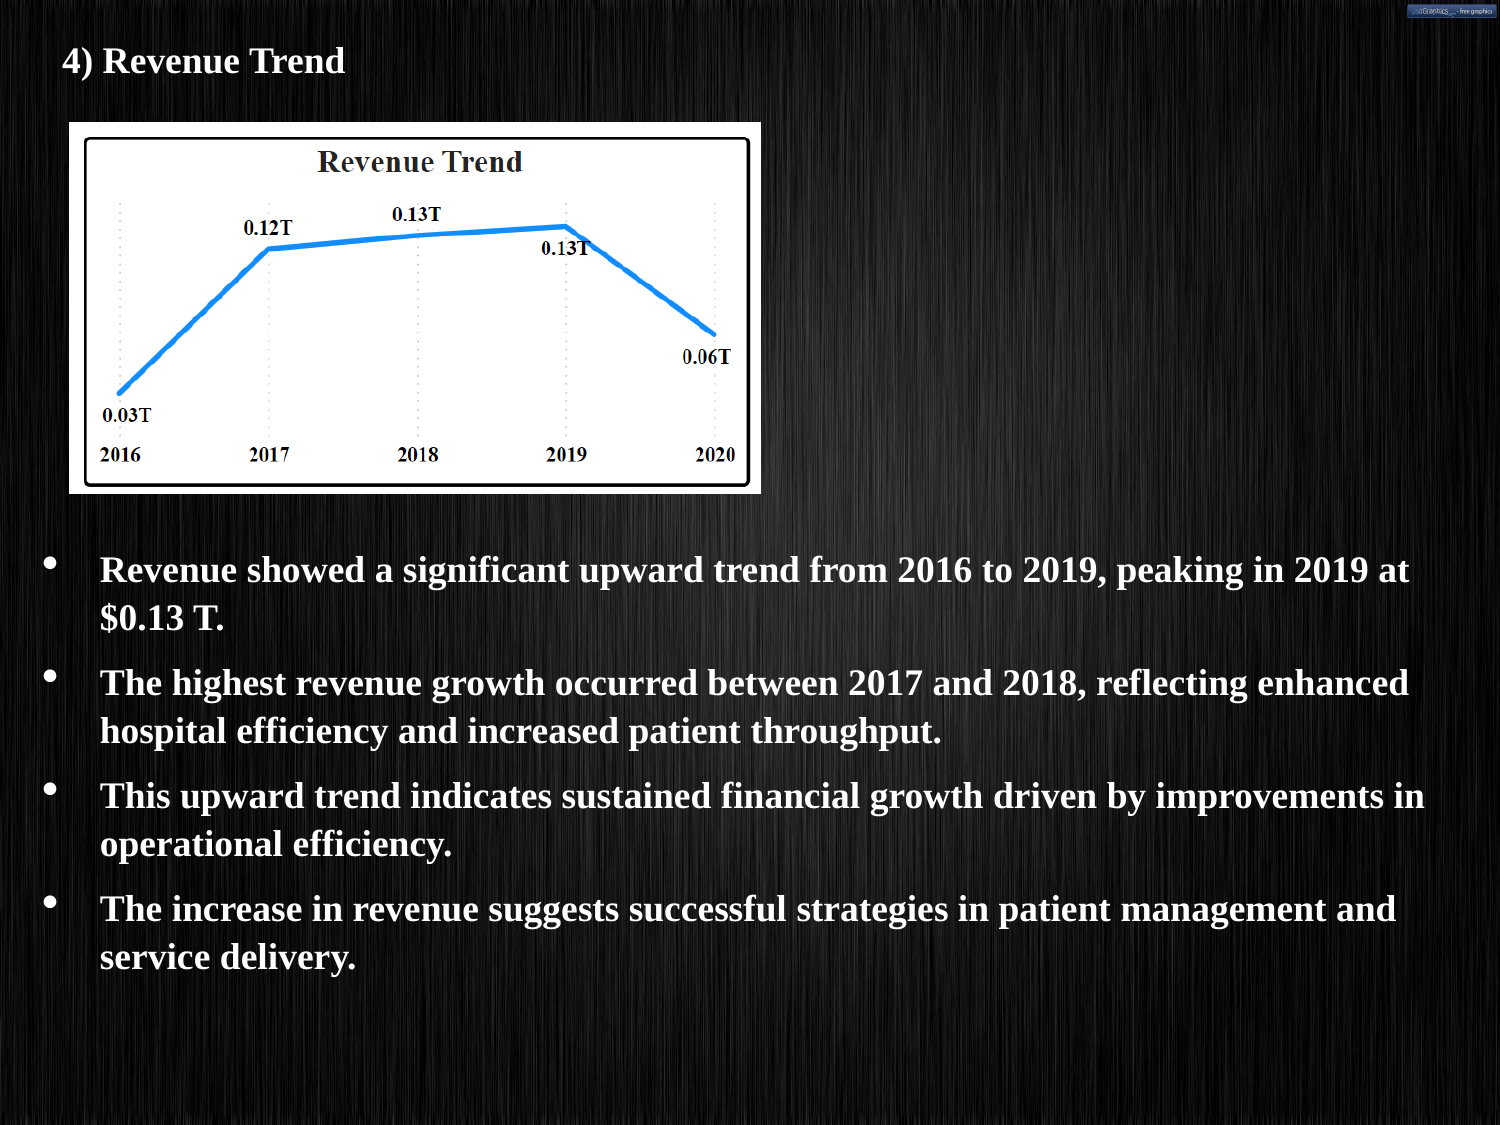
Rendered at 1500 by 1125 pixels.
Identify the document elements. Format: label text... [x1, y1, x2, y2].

picture [0, 0, 1500, 1125]
text_box 4) Revenue Trend [47, 28, 798, 89]
text_box Revenue showed a significant upward trend from 2016 to 2019, peaking in 2019 at $0.13 T. The highest revenue growth occurred between 2017 and 2018, reflecting enhanced hospital efficiency and increased patient throughput. This upward trend indicates sustained financial growth driven by improvements in operational efficiency. The increase in revenue suggests successful strategies in patient management and service delivery. [28, 534, 1493, 985]
